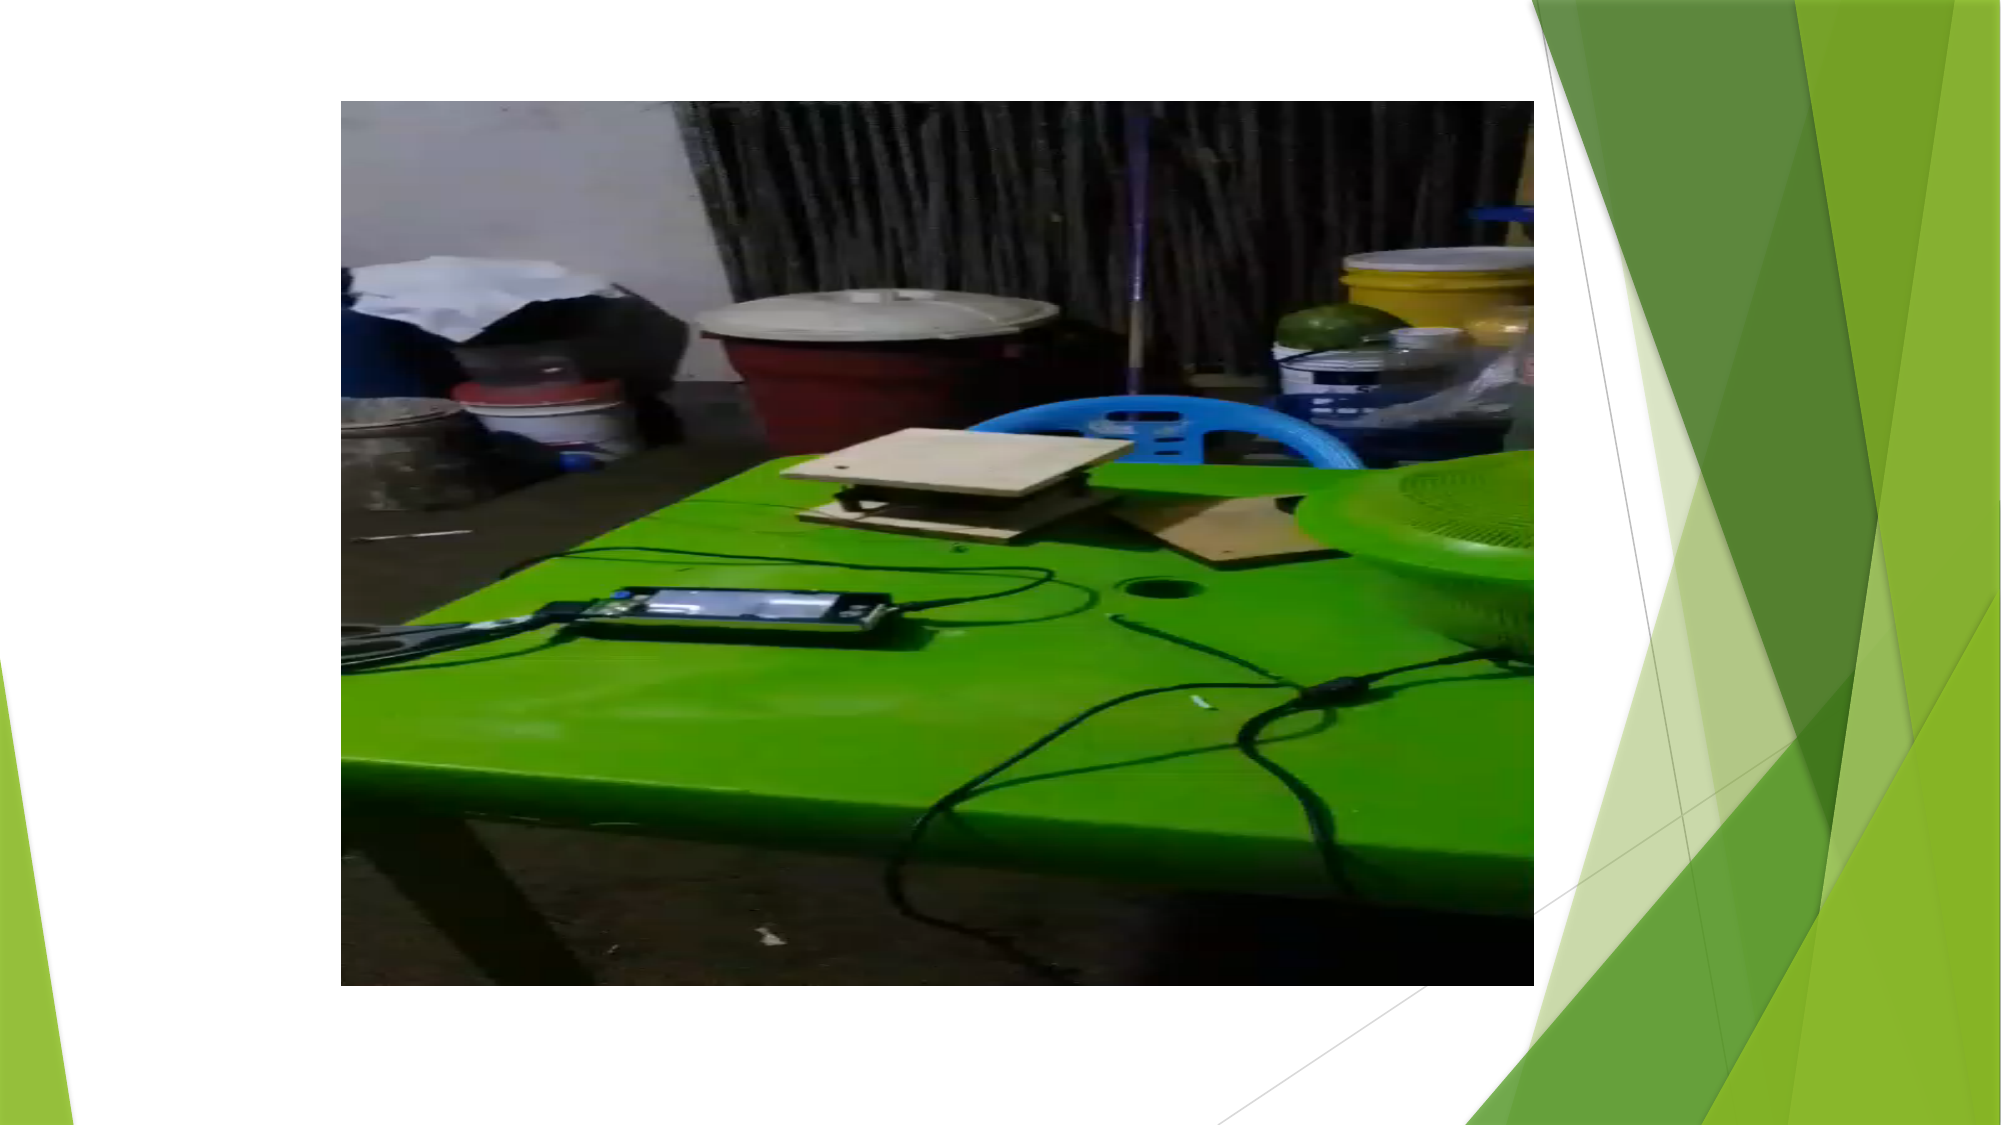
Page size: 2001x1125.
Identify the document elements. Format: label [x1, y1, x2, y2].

text_box [340, 100, 1535, 987]
